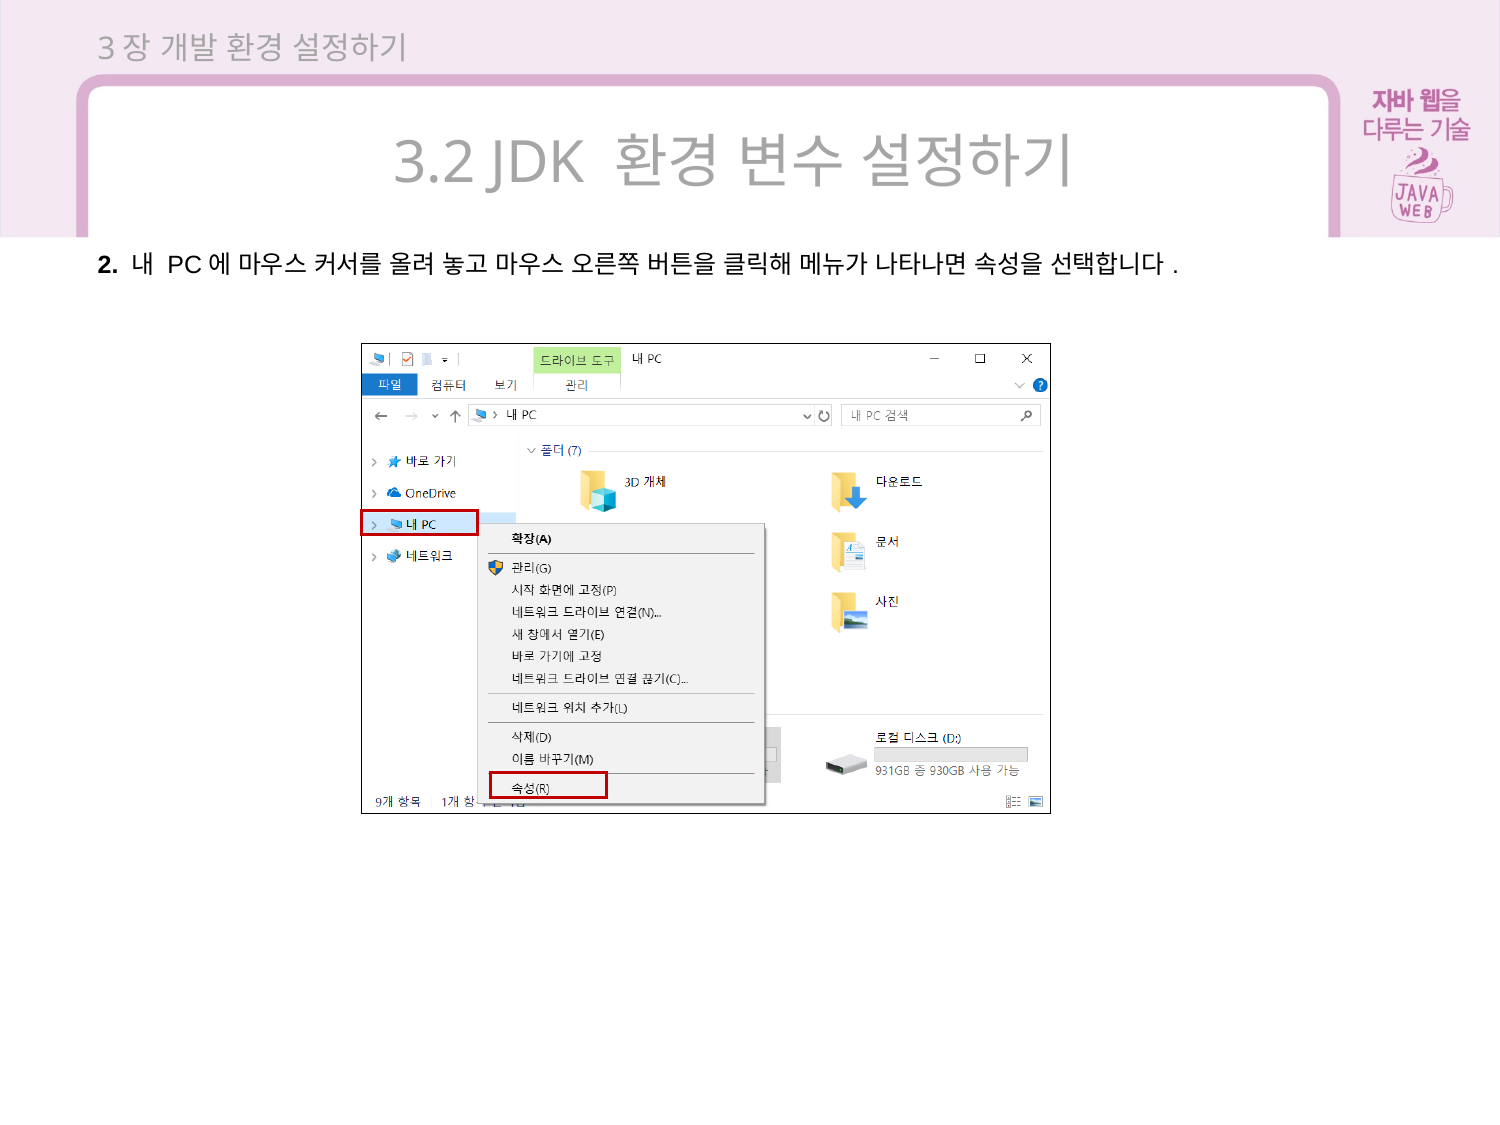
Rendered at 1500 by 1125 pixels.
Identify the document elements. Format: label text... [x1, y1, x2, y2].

text_box 3.2 JDK 환경 변수 설정하기 [217, 117, 1268, 202]
picture [0, 0, 1500, 1125]
text_box 2. 내 PC에 마우스 커서를 올려 놓고 마우스 오른쪽 버튼을 클릭해 메뉴가 나타나면 속성을 선택합니다. [82, 241, 1435, 287]
text_box 3장 개발 환경 설정하기 [82, 0, 1133, 74]
